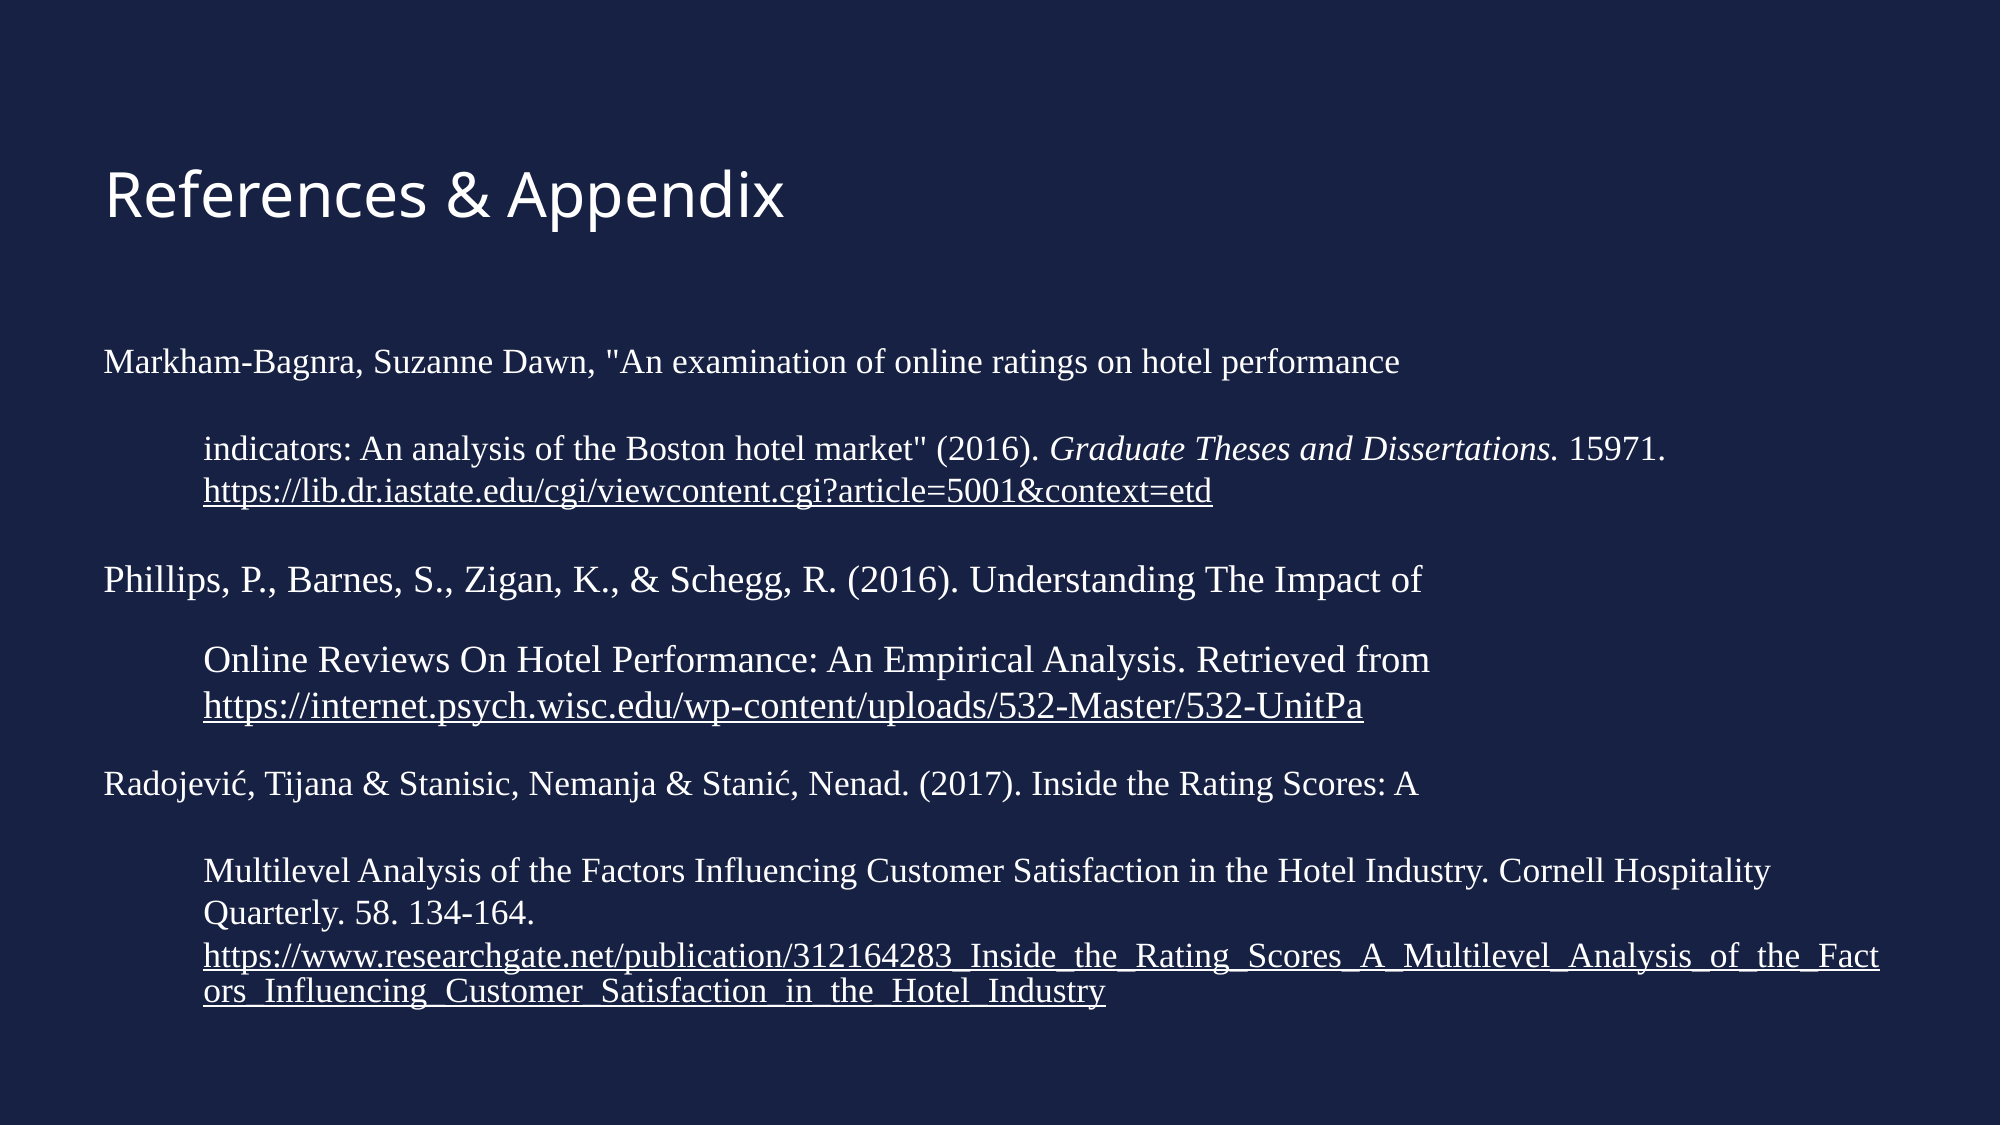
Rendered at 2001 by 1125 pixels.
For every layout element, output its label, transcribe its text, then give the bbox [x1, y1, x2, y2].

title References & Appendix [84, 100, 1916, 251]
list Markham-Bagnra, Suzanne Dawn, "An examination of online ratings on hotel performance indicators: An analysis of the Boston hotel market" (2016). Graduate Theses and Dissertations. 15971. https://lib.dr.iastate.edu/cgi/viewcontent.cgi?article=5001&context=etd Phillips, P., Barnes, S., Zigan, K., & Schegg, R. (2016). Understanding The Impact of Online Reviews On Hotel Performance: An Empirical Analysis. Retrieved from https://internet.psych.wisc.edu/wp-content/uploads/532-Master/532-UnitPa Radojević, Tijana & Stanisic, Nemanja & Stanić, Nenad. (2017). Inside the Rating Scores: A Multilevel Analysis of the Factors Influencing Customer Satisfaction in the Hotel Industry. Cornell Hospitality Quarterly. 58. 134-164. https://www.researchgate.net/publication/312164283_Inside_the_Rating_Scores_A_Multilevel_Analysis_of_the_Factors_Influencing_Customer_Satisfaction_in_the_Hotel_Industry [83, 318, 1914, 1125]
